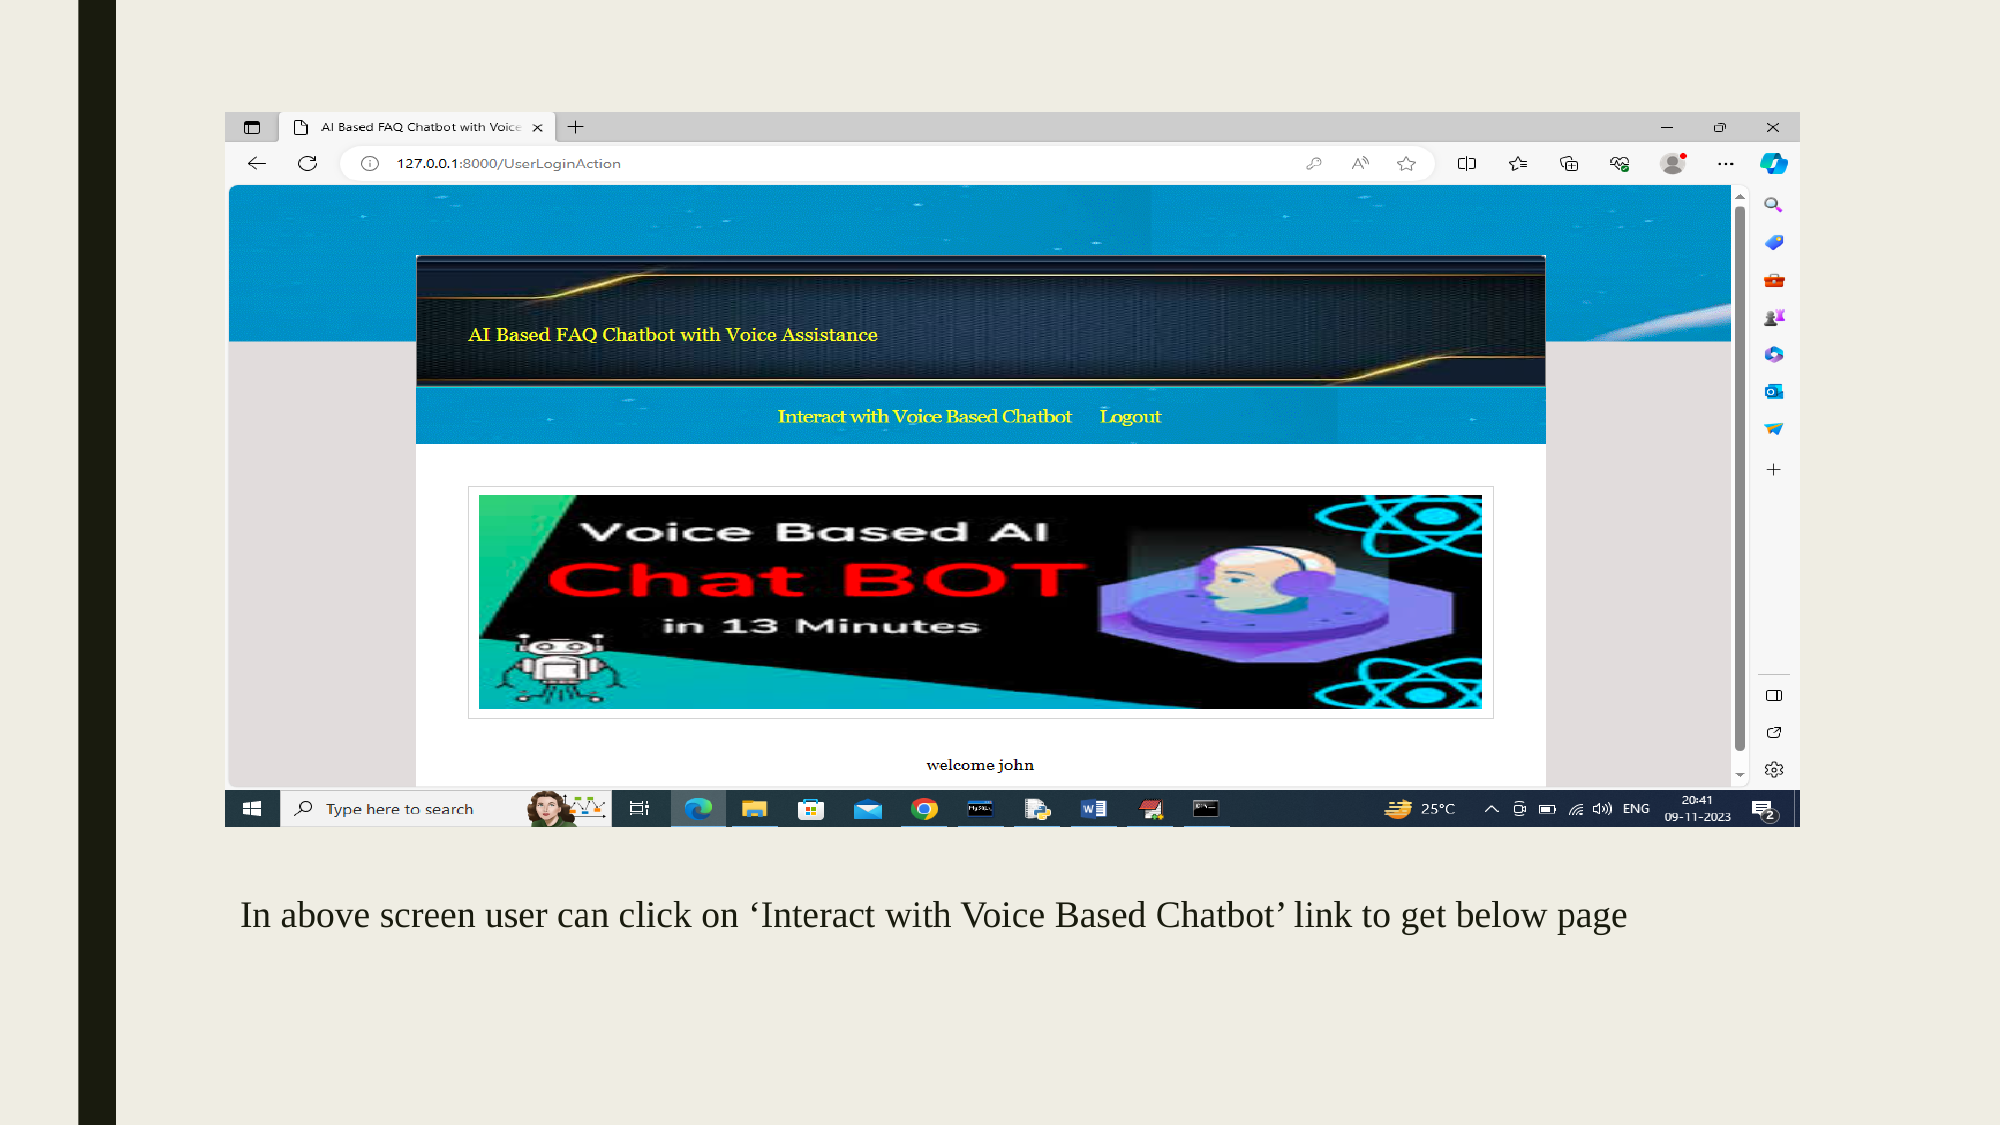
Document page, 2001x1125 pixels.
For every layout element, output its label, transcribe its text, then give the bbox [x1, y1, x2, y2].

list In above screen user can click on ‘Interact with Voice Based Chatbot’ link to get below page [225, 885, 1800, 963]
picture [224, 112, 1800, 827]
